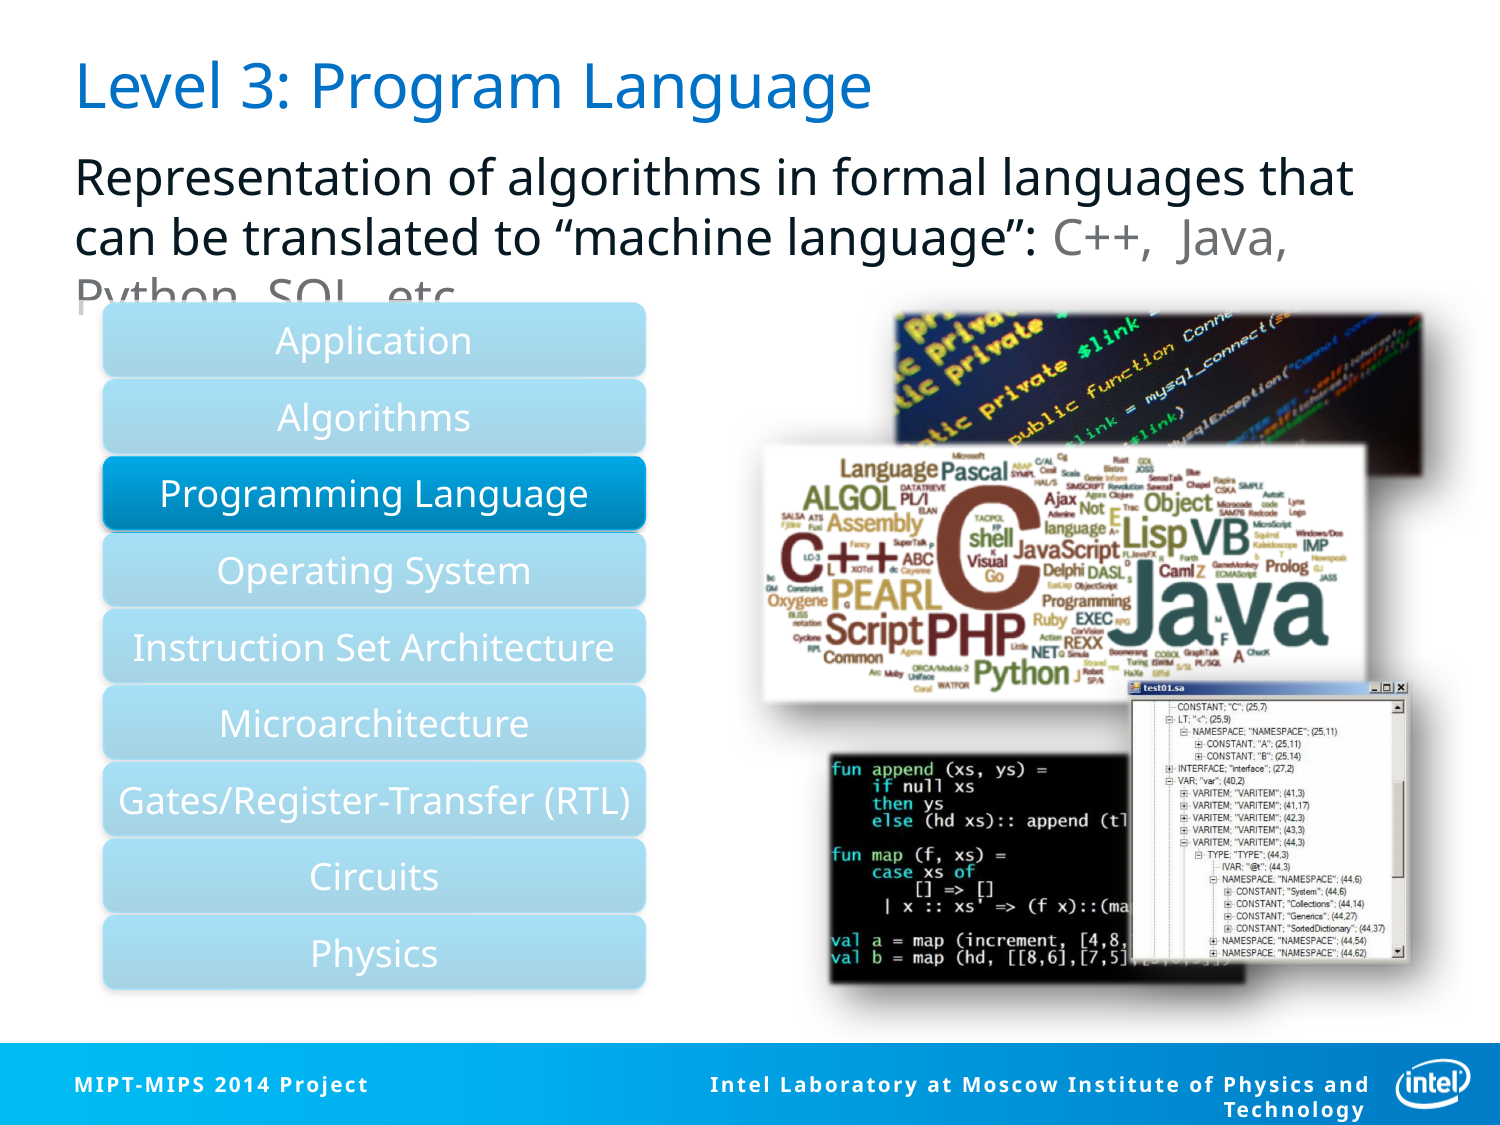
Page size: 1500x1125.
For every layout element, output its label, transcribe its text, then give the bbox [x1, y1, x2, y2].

picture [1289, 1043, 1296, 1125]
title Level 3: Program Language [74, 66, 1425, 144]
picture [1243, 1048, 1253, 1125]
picture [1307, 1043, 1314, 1125]
picture [757, 309, 1427, 990]
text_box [103, 302, 646, 990]
list Representation of algorithms in formal languages that can be translated to “machine language”: C++, Java, Python, SQL, etc. [74, 144, 1425, 971]
text_box [74, 532, 675, 1011]
text_box [76, 299, 677, 457]
picture [1324, 1043, 1500, 1125]
